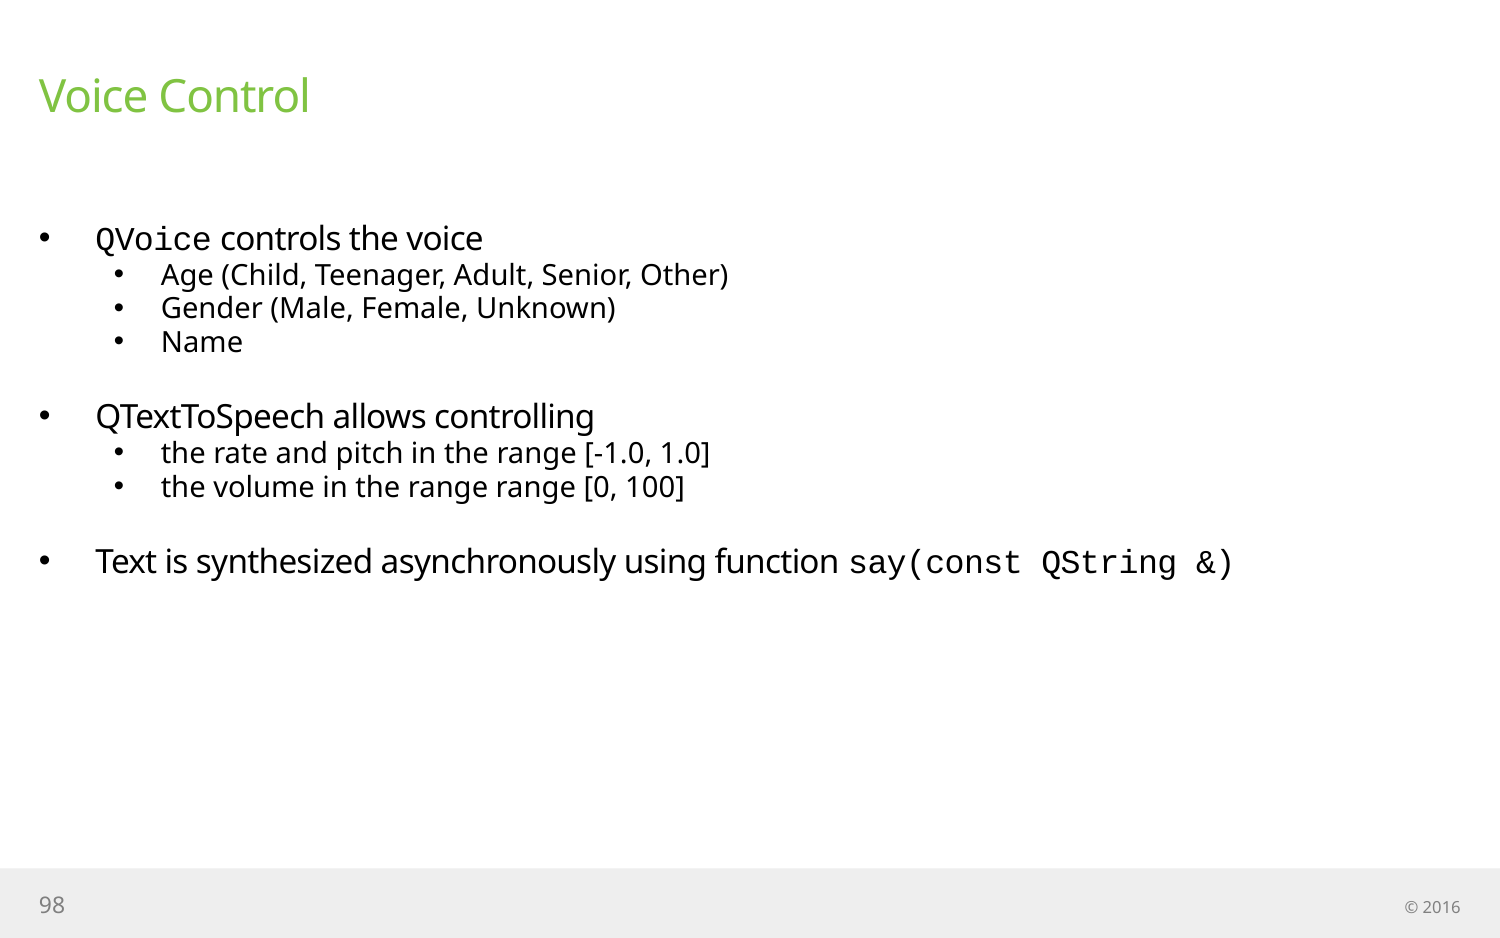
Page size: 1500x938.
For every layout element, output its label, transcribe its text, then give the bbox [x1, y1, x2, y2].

slide_number 98 [39, 892, 410, 921]
title Voice Control [39, 66, 1052, 195]
footer © 2016 [1188, 896, 1461, 917]
list QVoice controls the voice Age (Child, Teenager, Adult, Senior, Other) Gender (Male, Female, Unknown) Name QTextToSpeech allows controlling the rate and pitch in the range [-1.0, 1.0] the volume in the range range [0, 100] Text is synthesized asynchronously using function say(const QString &) [39, 224, 1471, 846]
